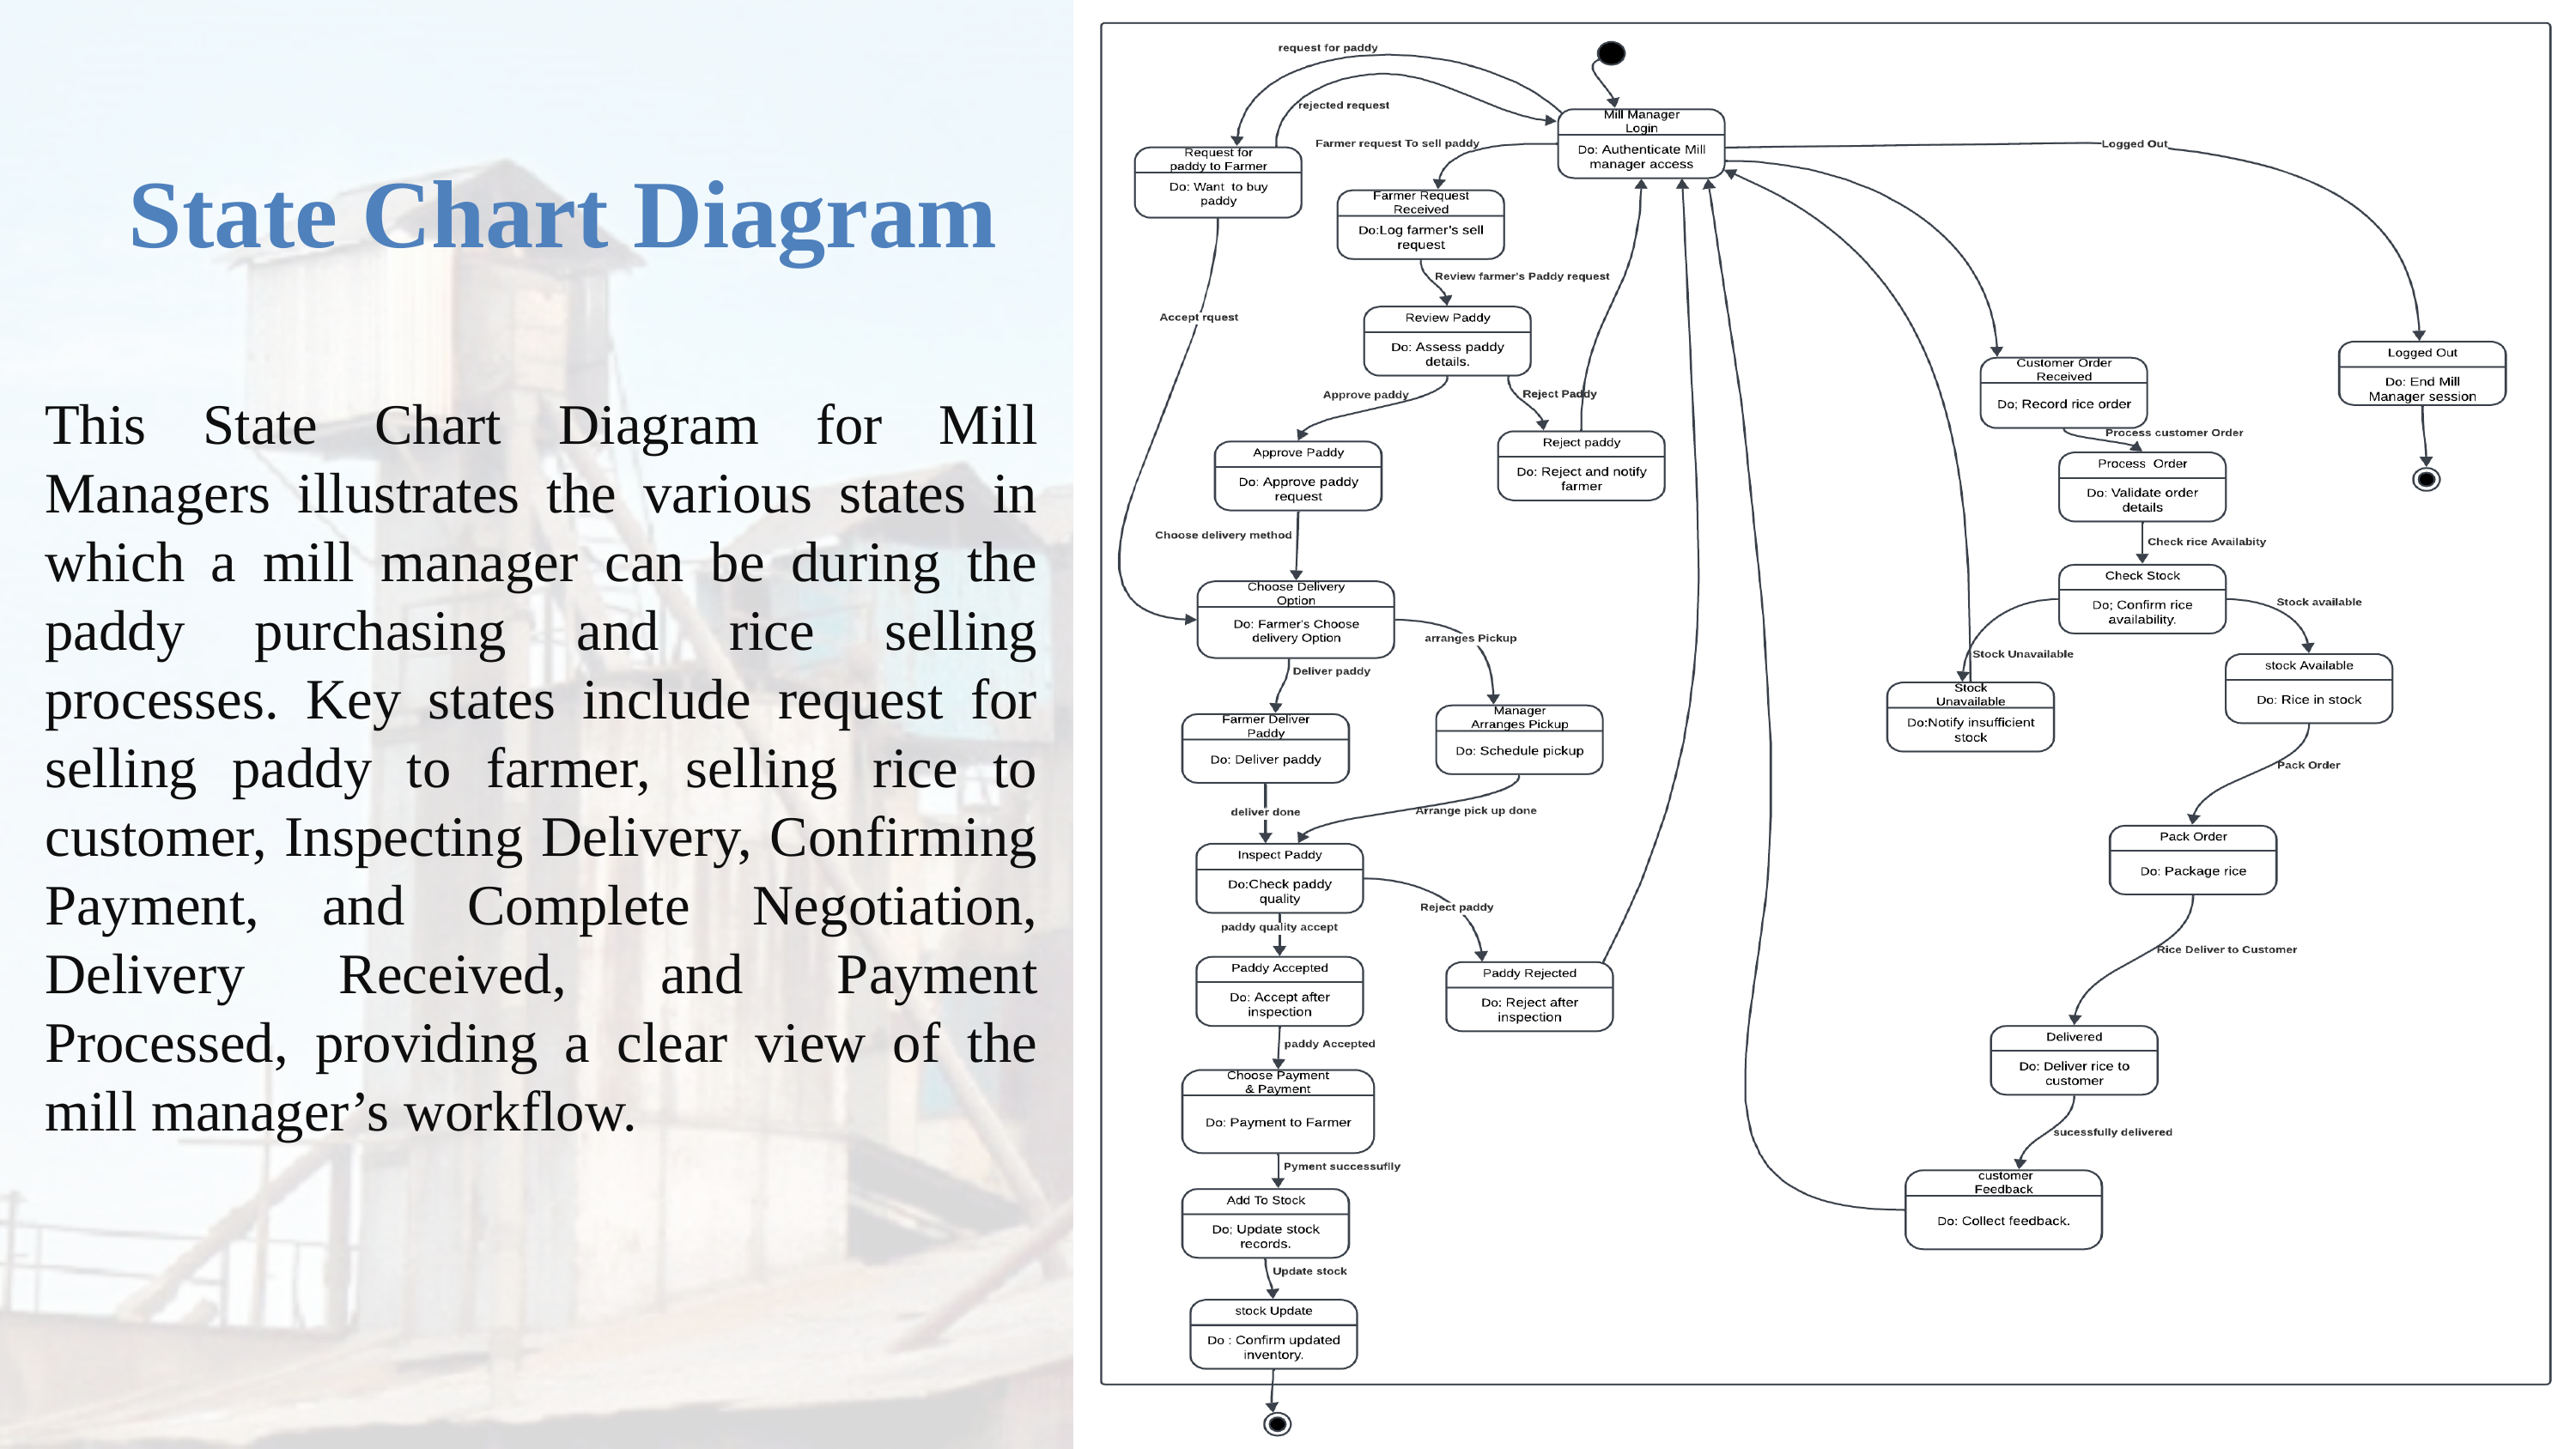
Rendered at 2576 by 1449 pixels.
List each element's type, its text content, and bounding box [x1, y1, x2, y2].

picture [1072, 0, 2576, 1449]
text_box This State Chart Diagram for Mill Managers illustrates the various states in which a mill manager can be during the paddy purchasing and rice selling processes. Key states include request for selling paddy to farmer, selling rice to customer, Inspecting Delivery, Confirming Payment, and Complete Negotiation, Delivery Received, and Payment Processed, providing a clear view of the mill manager’s workflow. [32, 380, 1052, 1149]
text_box State Chart Diagram [32, 144, 1068, 274]
